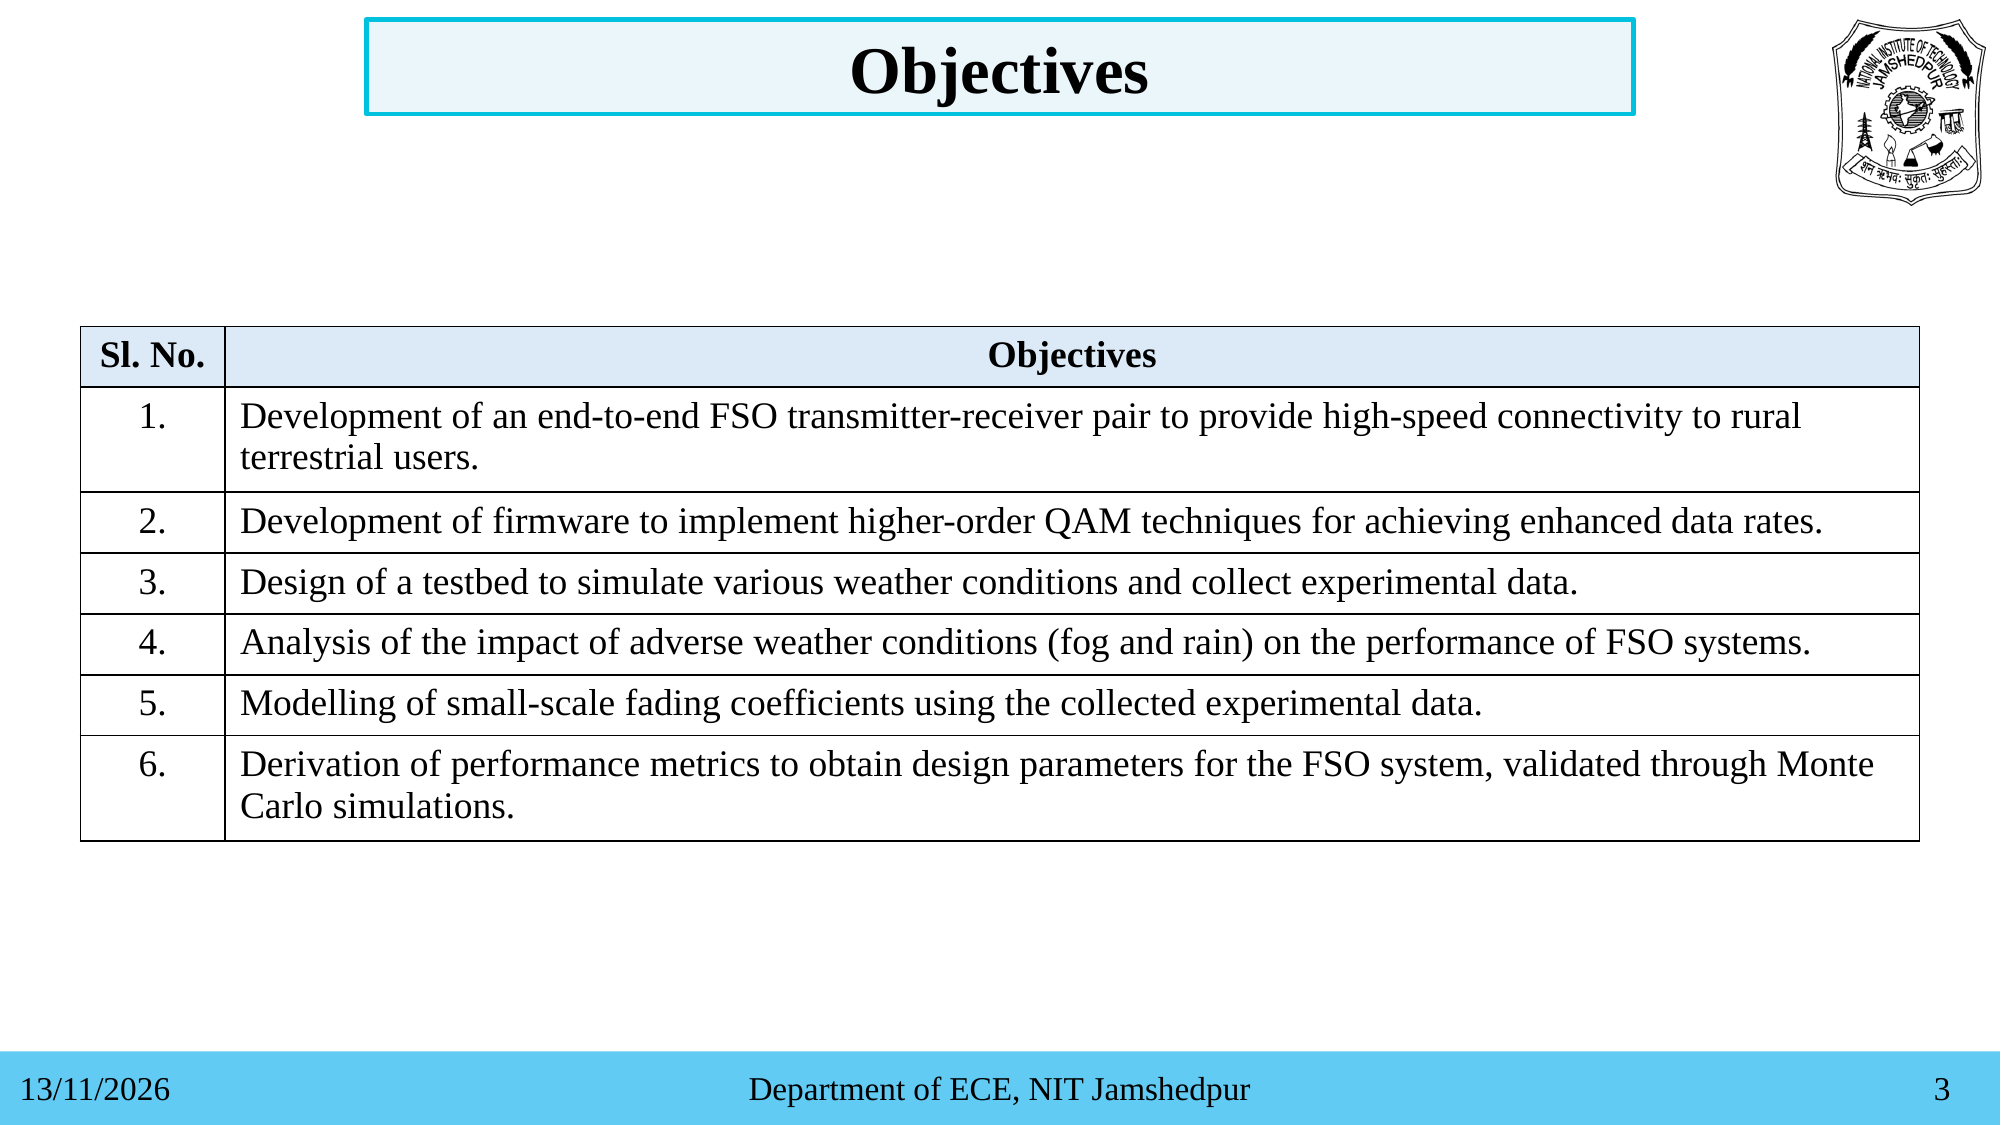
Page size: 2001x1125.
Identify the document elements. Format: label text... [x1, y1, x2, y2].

slide_number 3 [1515, 1056, 1966, 1117]
text_box Objectives [366, 19, 1634, 115]
table_cell 5. [81, 676, 224, 735]
table_cell Development of firmware to implement higher-order QAM techniques for achieving enhanced data rates. [226, 493, 1919, 552]
table_cell 2. [81, 493, 224, 552]
table_cell Modelling of small-scale fading coefficients using the collected experimental data. [226, 676, 1919, 735]
footer Department of ECE, NIT Jamshedpur [662, 1056, 1338, 1117]
table_cell Derivation of performance metrics to obtain design parameters for the FSO system, validated through Monte Carlo simulations. [226, 736, 1919, 840]
table_header Objectives [226, 327, 1919, 386]
table_cell 4. [81, 615, 224, 674]
picture [1832, 18, 1987, 206]
table_header Sl. No. [81, 327, 224, 386]
table_cell 6. [81, 736, 224, 840]
table_cell Design of a testbed to simulate various weather conditions and collect experimental data. [226, 554, 1919, 613]
table_cell Analysis of the impact of adverse weather conditions (fog and rain) on the performance of FSO systems. [226, 615, 1919, 674]
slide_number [4, 1056, 455, 1117]
table_cell 3. [81, 554, 224, 613]
table_cell Development of an end-to-end FSO transmitter-receiver pair to provide high-speed connectivity to rural terrestrial users. [226, 388, 1919, 491]
text_box [0, 1050, 2000, 1125]
table_cell 1. [81, 388, 224, 491]
